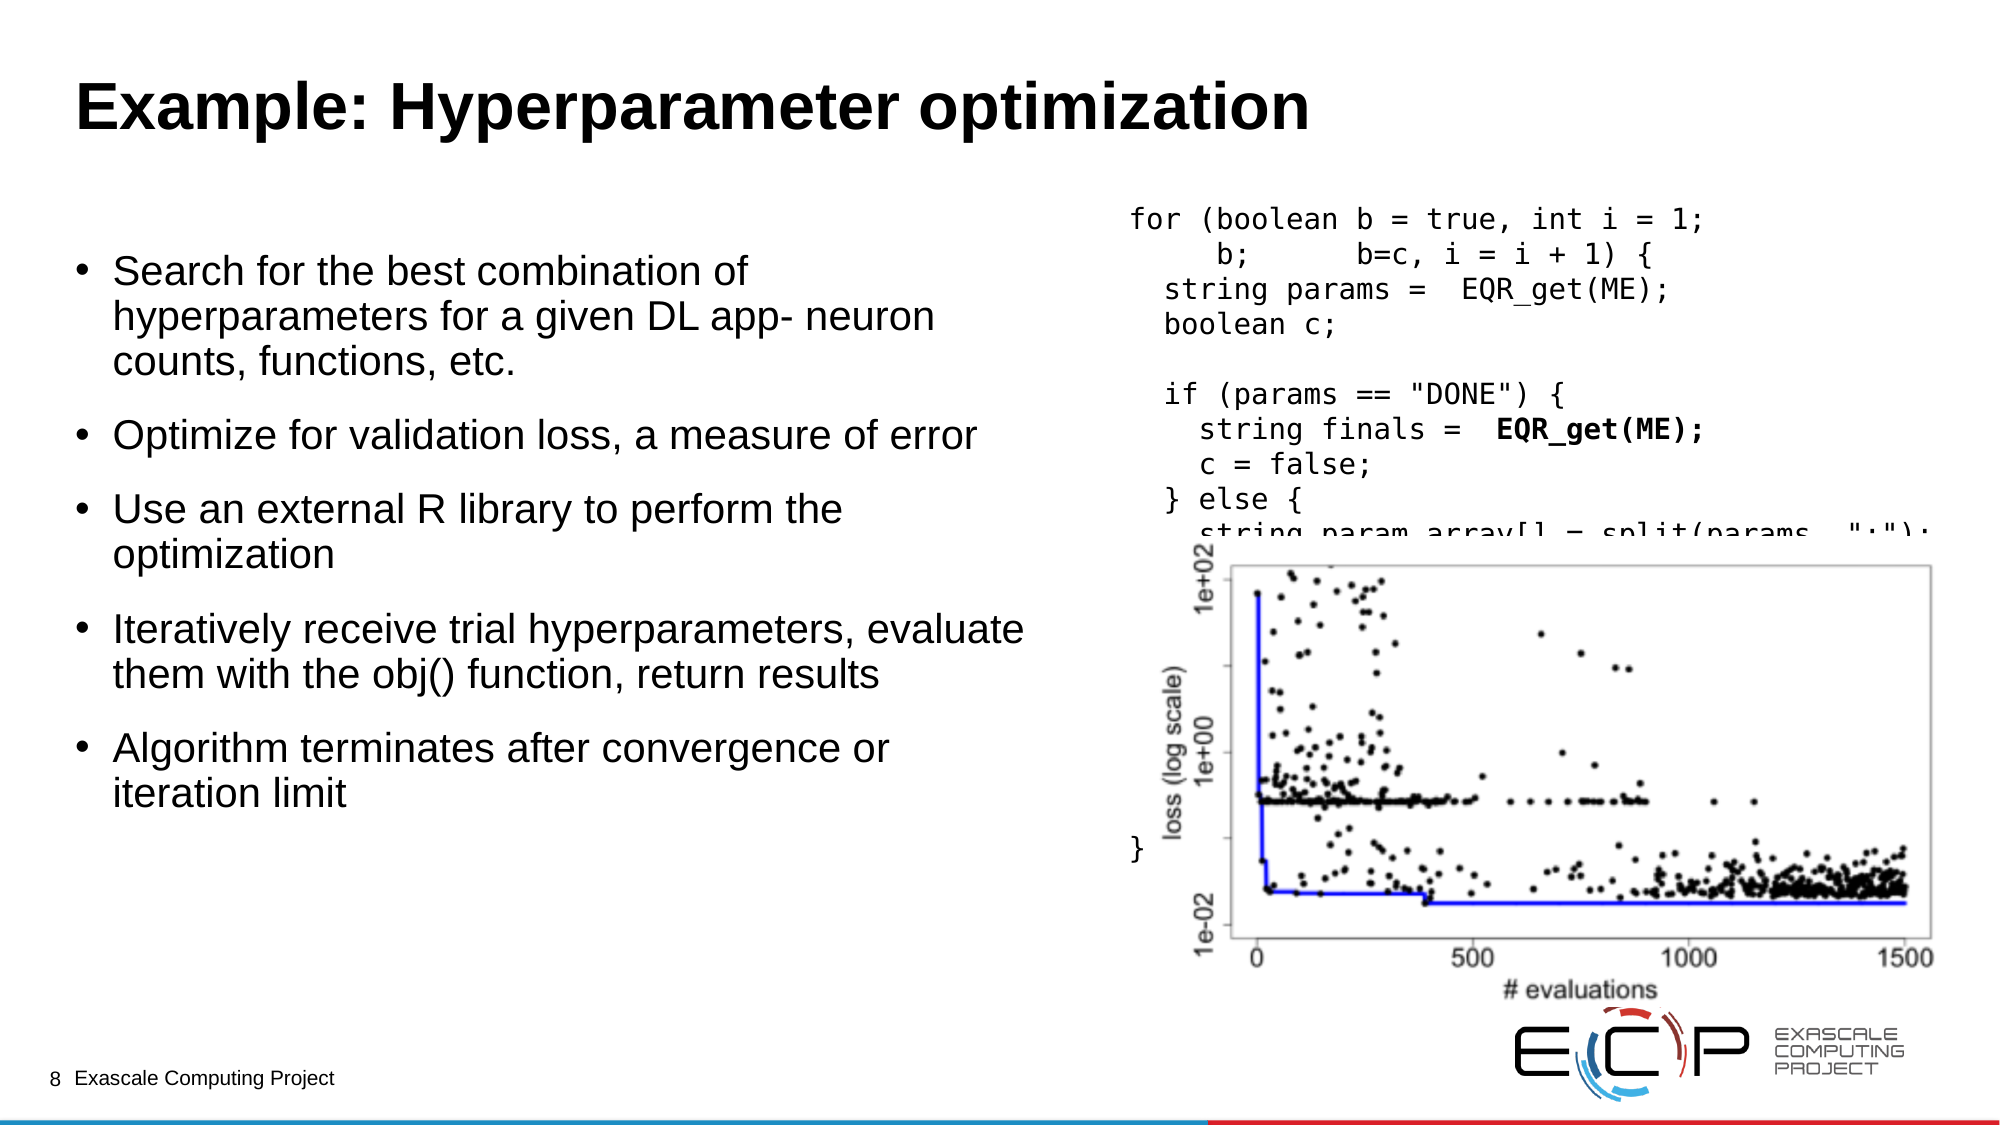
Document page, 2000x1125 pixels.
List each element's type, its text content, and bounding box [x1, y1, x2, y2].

picture [1148, 536, 1944, 1102]
text_box for (boolean b = true, int i = 1; b; b=c, i = i + 1) { string params = EQR_get(ME); boolean c; if (params == "DONE") { string finals = EQR_get(ME); c = false; } else { string param_array[] = split(params, ";"); string results[]; foreach param, j in param_array { run_id = "%i_%i_%i" % (restart, i, j); results[j] = obj(param, run_id); } string result = join(results, ";"); EQR_put(ME, result) => c = true; } } [1113, 192, 1978, 872]
list Search for the best combination of hyperparameters for a given DL app- neuron counts, functions, etc. Optimize for validation loss, a measure of error Use an external R library to perform the optimization Iteratively receive trial hyperparameters, evaluate them with the obj() function, return results Algorithm terminates after convergence or iteration limit [59, 241, 1065, 907]
title Example: Hyperparameter optimization [59, 67, 1926, 152]
